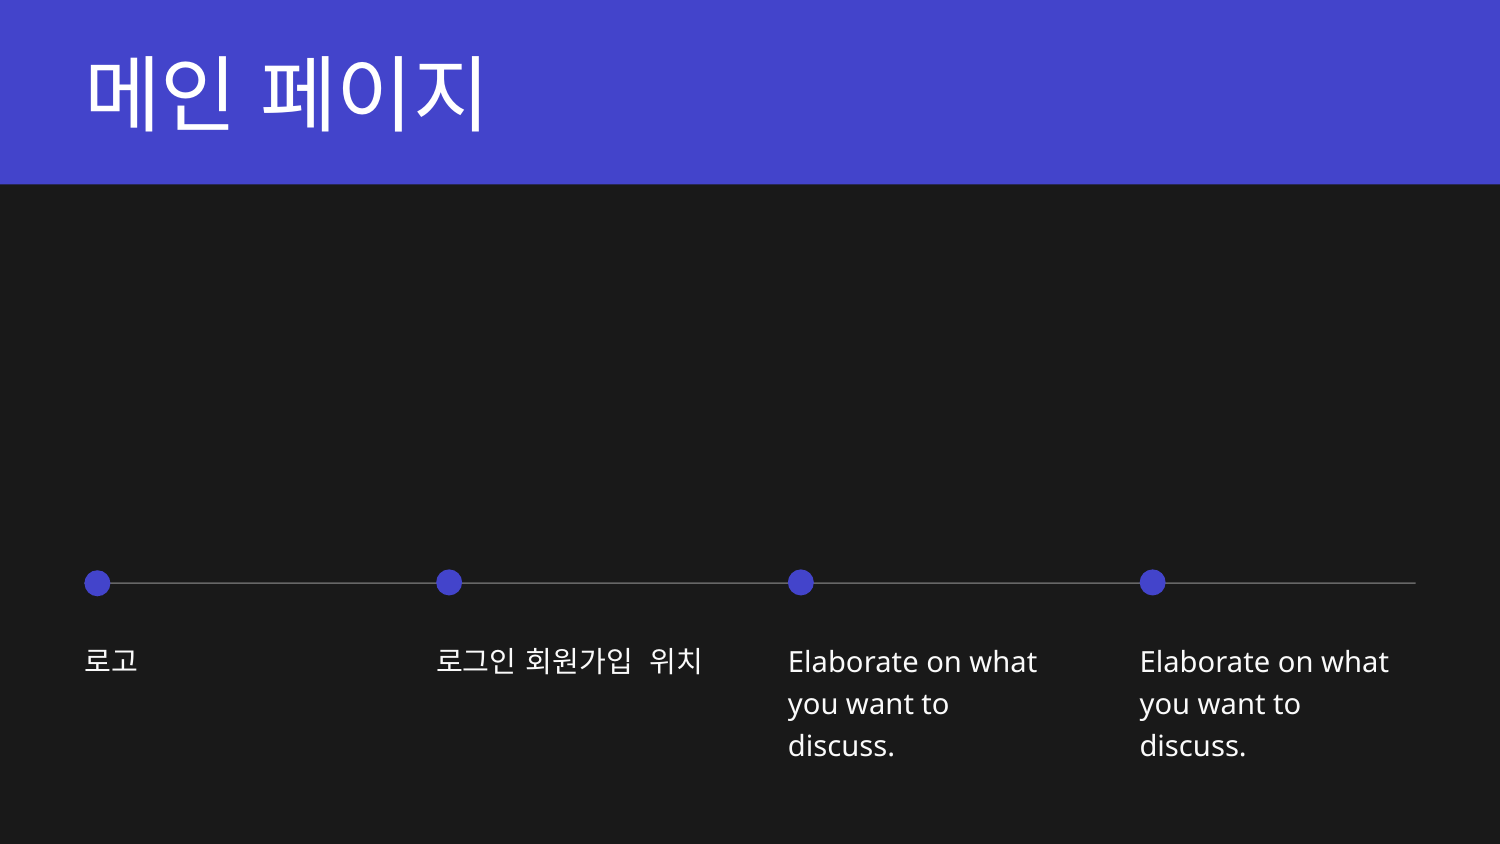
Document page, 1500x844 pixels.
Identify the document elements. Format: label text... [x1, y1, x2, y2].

text_box 로고 [84, 636, 361, 679]
text_box [436, 569, 463, 582]
text_box 로그인 회원가입 위치 [436, 636, 713, 679]
text_box [1144, 592, 1162, 596]
text_box [792, 592, 810, 596]
text_box Elaborate on what you want to discuss. [1139, 636, 1416, 763]
text_box [1139, 569, 1166, 582]
text_box [0, 0, 1500, 185]
text_box [87, 592, 107, 597]
text_box [84, 570, 111, 582]
text_box [787, 569, 814, 582]
text_box [440, 592, 458, 596]
text_box Elaborate on what you want to discuss. [787, 636, 1064, 763]
text_box 메인 페이지 [84, 41, 1416, 142]
